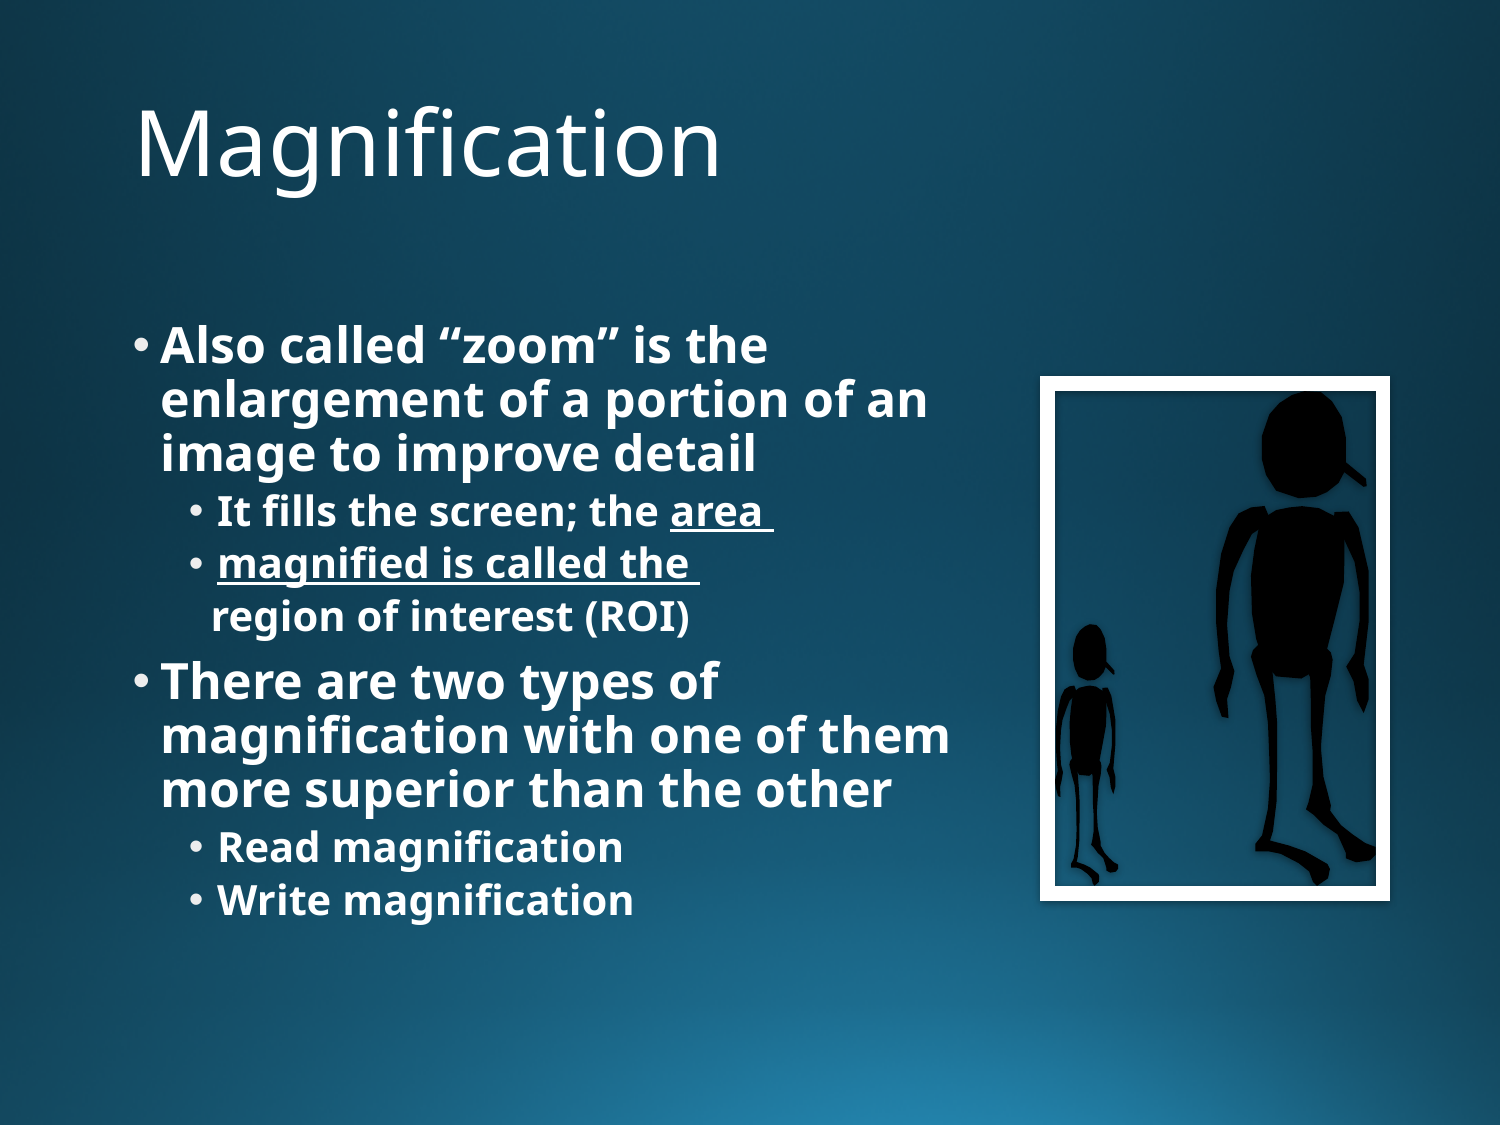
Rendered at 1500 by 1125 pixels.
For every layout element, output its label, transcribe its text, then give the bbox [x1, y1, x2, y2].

list Also called “zoom” is the enlargement of a portion of an image to improve detail It fills the screen; the area magnified is called the region of interest (ROI) There are two types of magnification with one of them more superior than the other Read magnification Write magnification [117, 312, 995, 1073]
title Magnification [118, 52, 1419, 241]
picture [0, 0, 1500, 1125]
